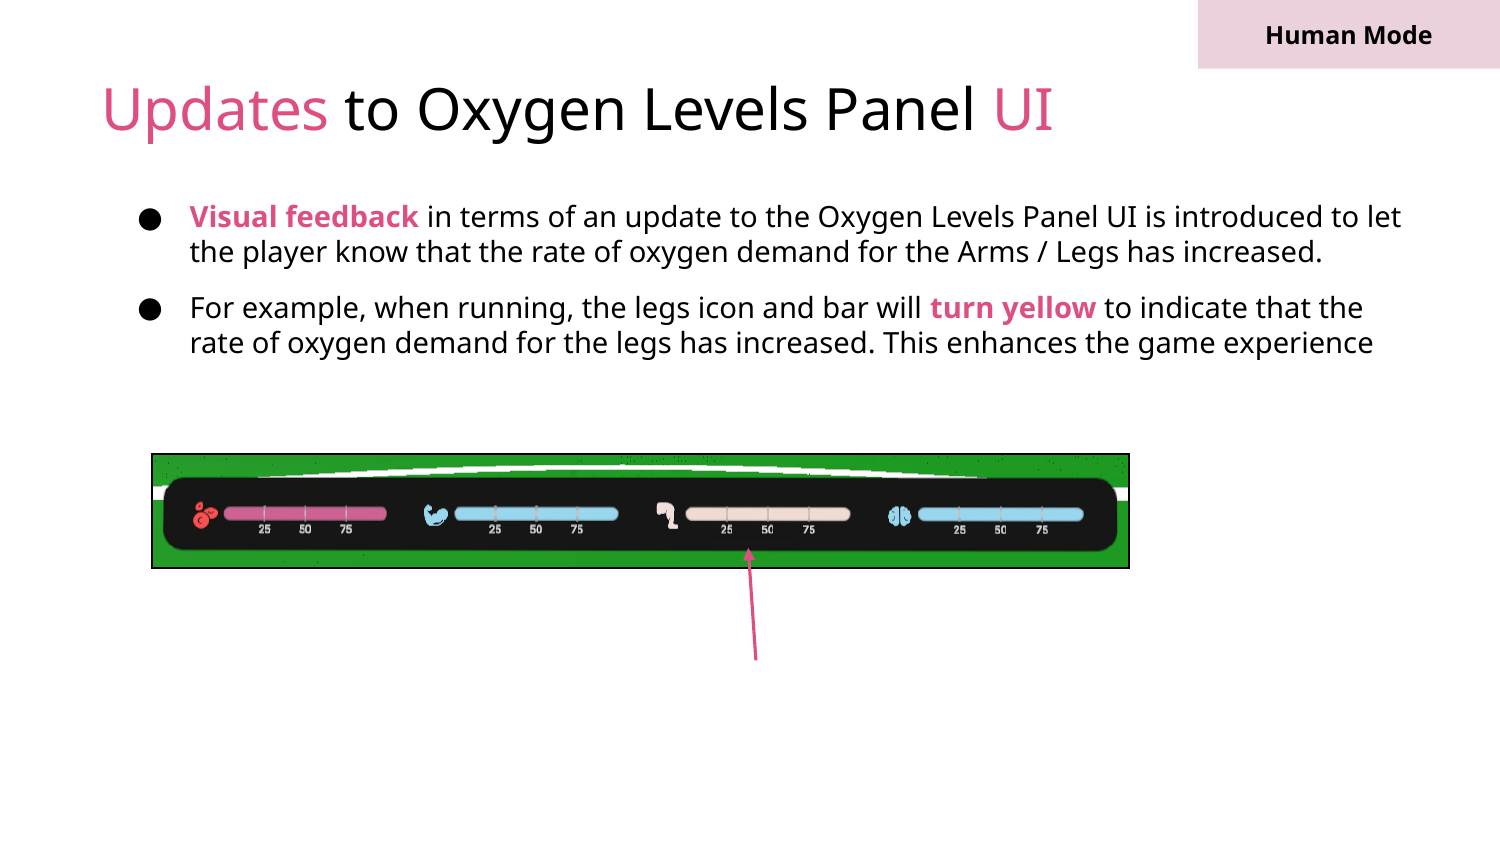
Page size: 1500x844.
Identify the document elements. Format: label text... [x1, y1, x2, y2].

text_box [747, 547, 757, 661]
list Visual feedback in terms of an update to the Oxygen Levels Panel UI is introduced to let the player know that the rate of oxygen demand for the Arms / Legs has increased. For example, when running, the legs icon and bar will turn yellow to indicate that the rate of oxygen demand for the legs has increased. This enhances the game experience [99, 183, 1426, 397]
text_box Human Mode [1198, 0, 1500, 69]
title Updates to Oxygen Levels Panel UI [86, 57, 1317, 228]
picture [152, 454, 1128, 568]
